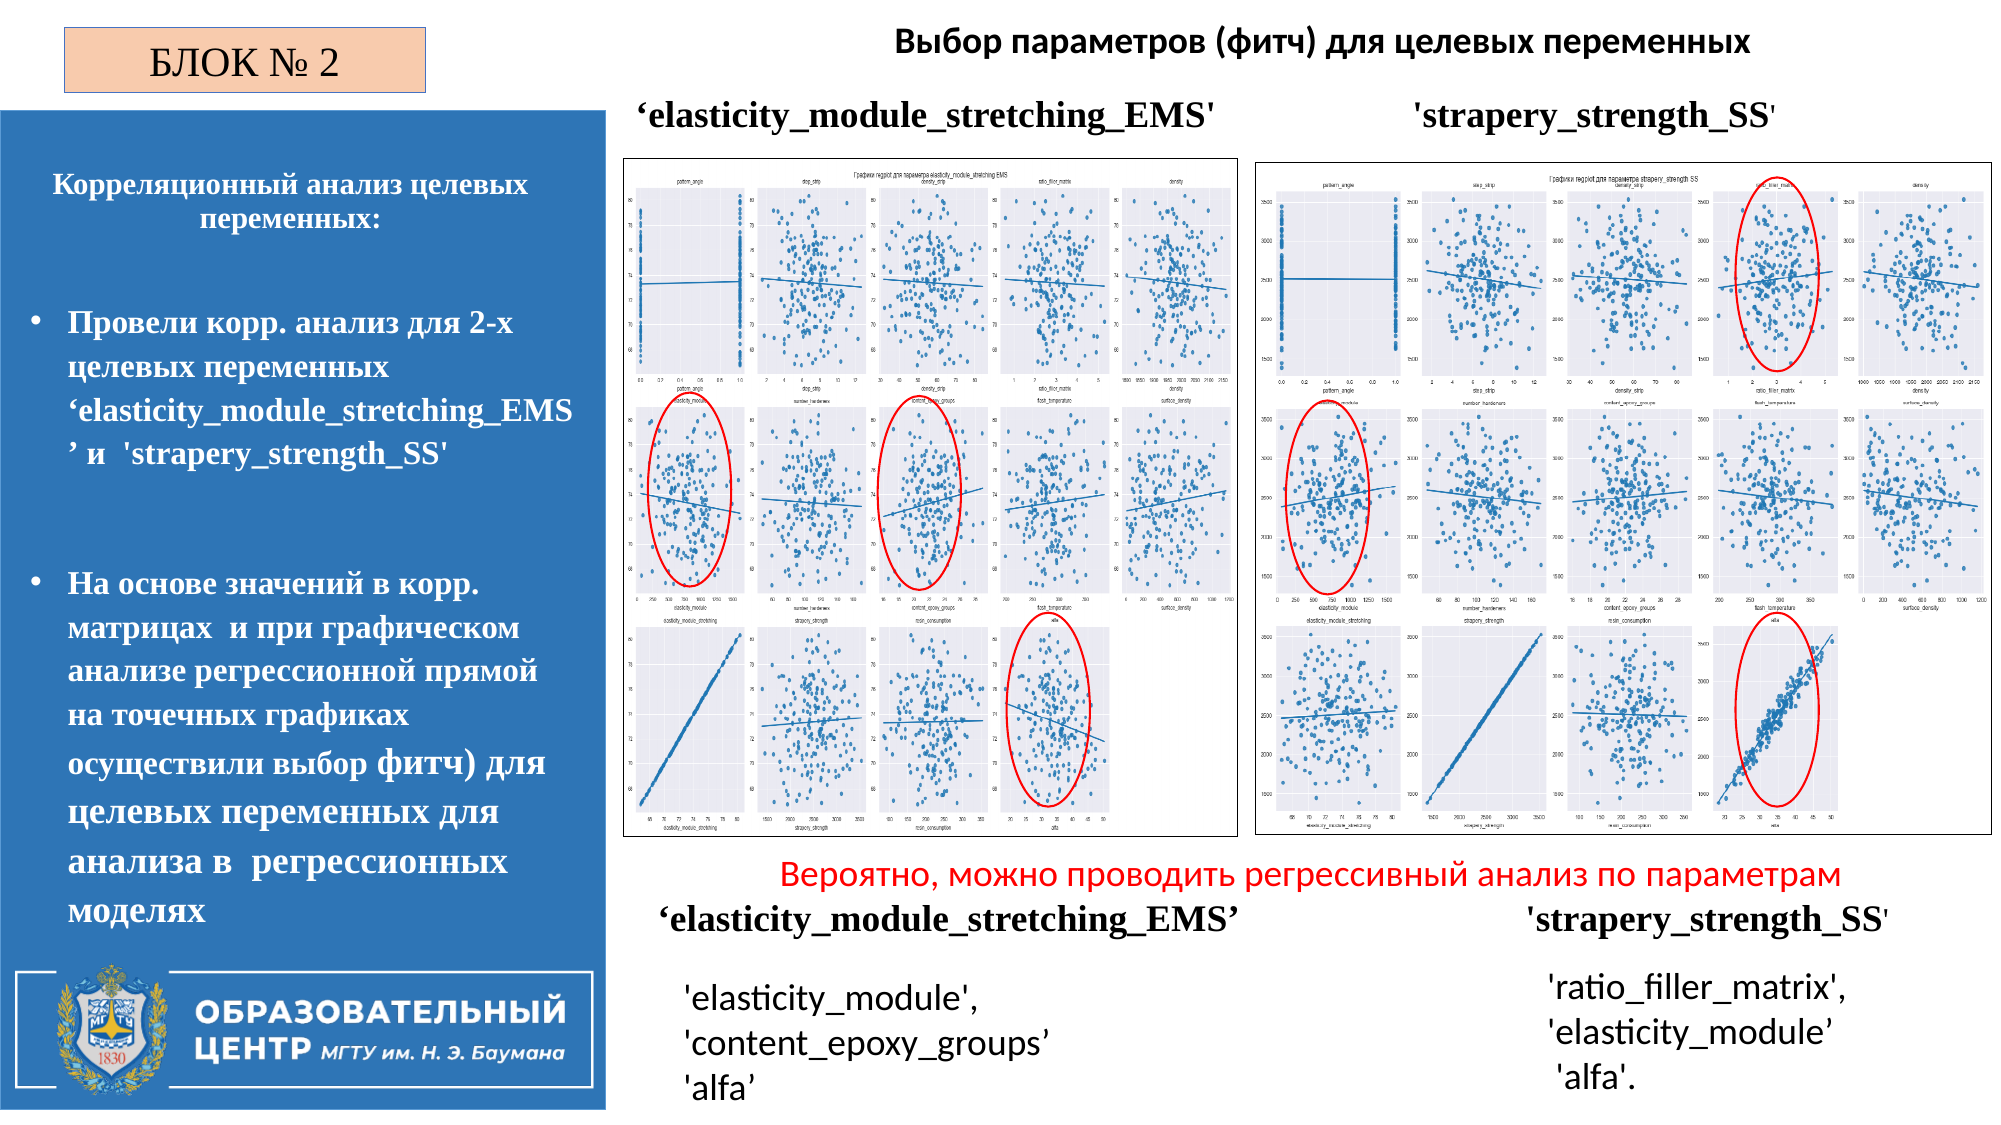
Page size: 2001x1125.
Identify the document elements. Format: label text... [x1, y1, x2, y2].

text_box ‘elasticity_module_stretching_EMS' [619, 82, 1233, 143]
text_box Выбор параметров (фитч) для целевых переменных [768, 8, 1887, 69]
picture [15, 963, 594, 1097]
text_box Вероятно, можно проводить регрессивный анализ по параметрам ‘elasticity_module_stretching_EMS’ 'strapery_strength_SS' [642, 841, 1980, 947]
text_box Корреляционный анализ целевых переменных: [13, 127, 568, 244]
text_box [23, 554, 585, 963]
text_box [0, 110, 606, 1110]
picture [1255, 162, 1992, 835]
text_box 'strapery_strength_SS' [1333, 82, 1855, 143]
text_box БЛОК № 2 [64, 27, 426, 93]
text_box 'elasticity_module', 'content_epoxy_groups’ 'alfa’ [668, 965, 1133, 1116]
picture [623, 158, 1238, 837]
text_box 'ratio_filler_matrix', 'elasticity_module’ 'alfa'. [1532, 954, 1940, 1105]
text_box Провели корр. анализ для 2-х целевых переменных ‘elasticity_module_stretching_EMS’ и 'strapery_strength_SS' На основе значений в корр. матрицах и при графическом анализе регрессионной прямой на точечных графиках осуществили выбор фитч) для целевых переменных для анализа в регрессионных моделях [15, 228, 592, 948]
